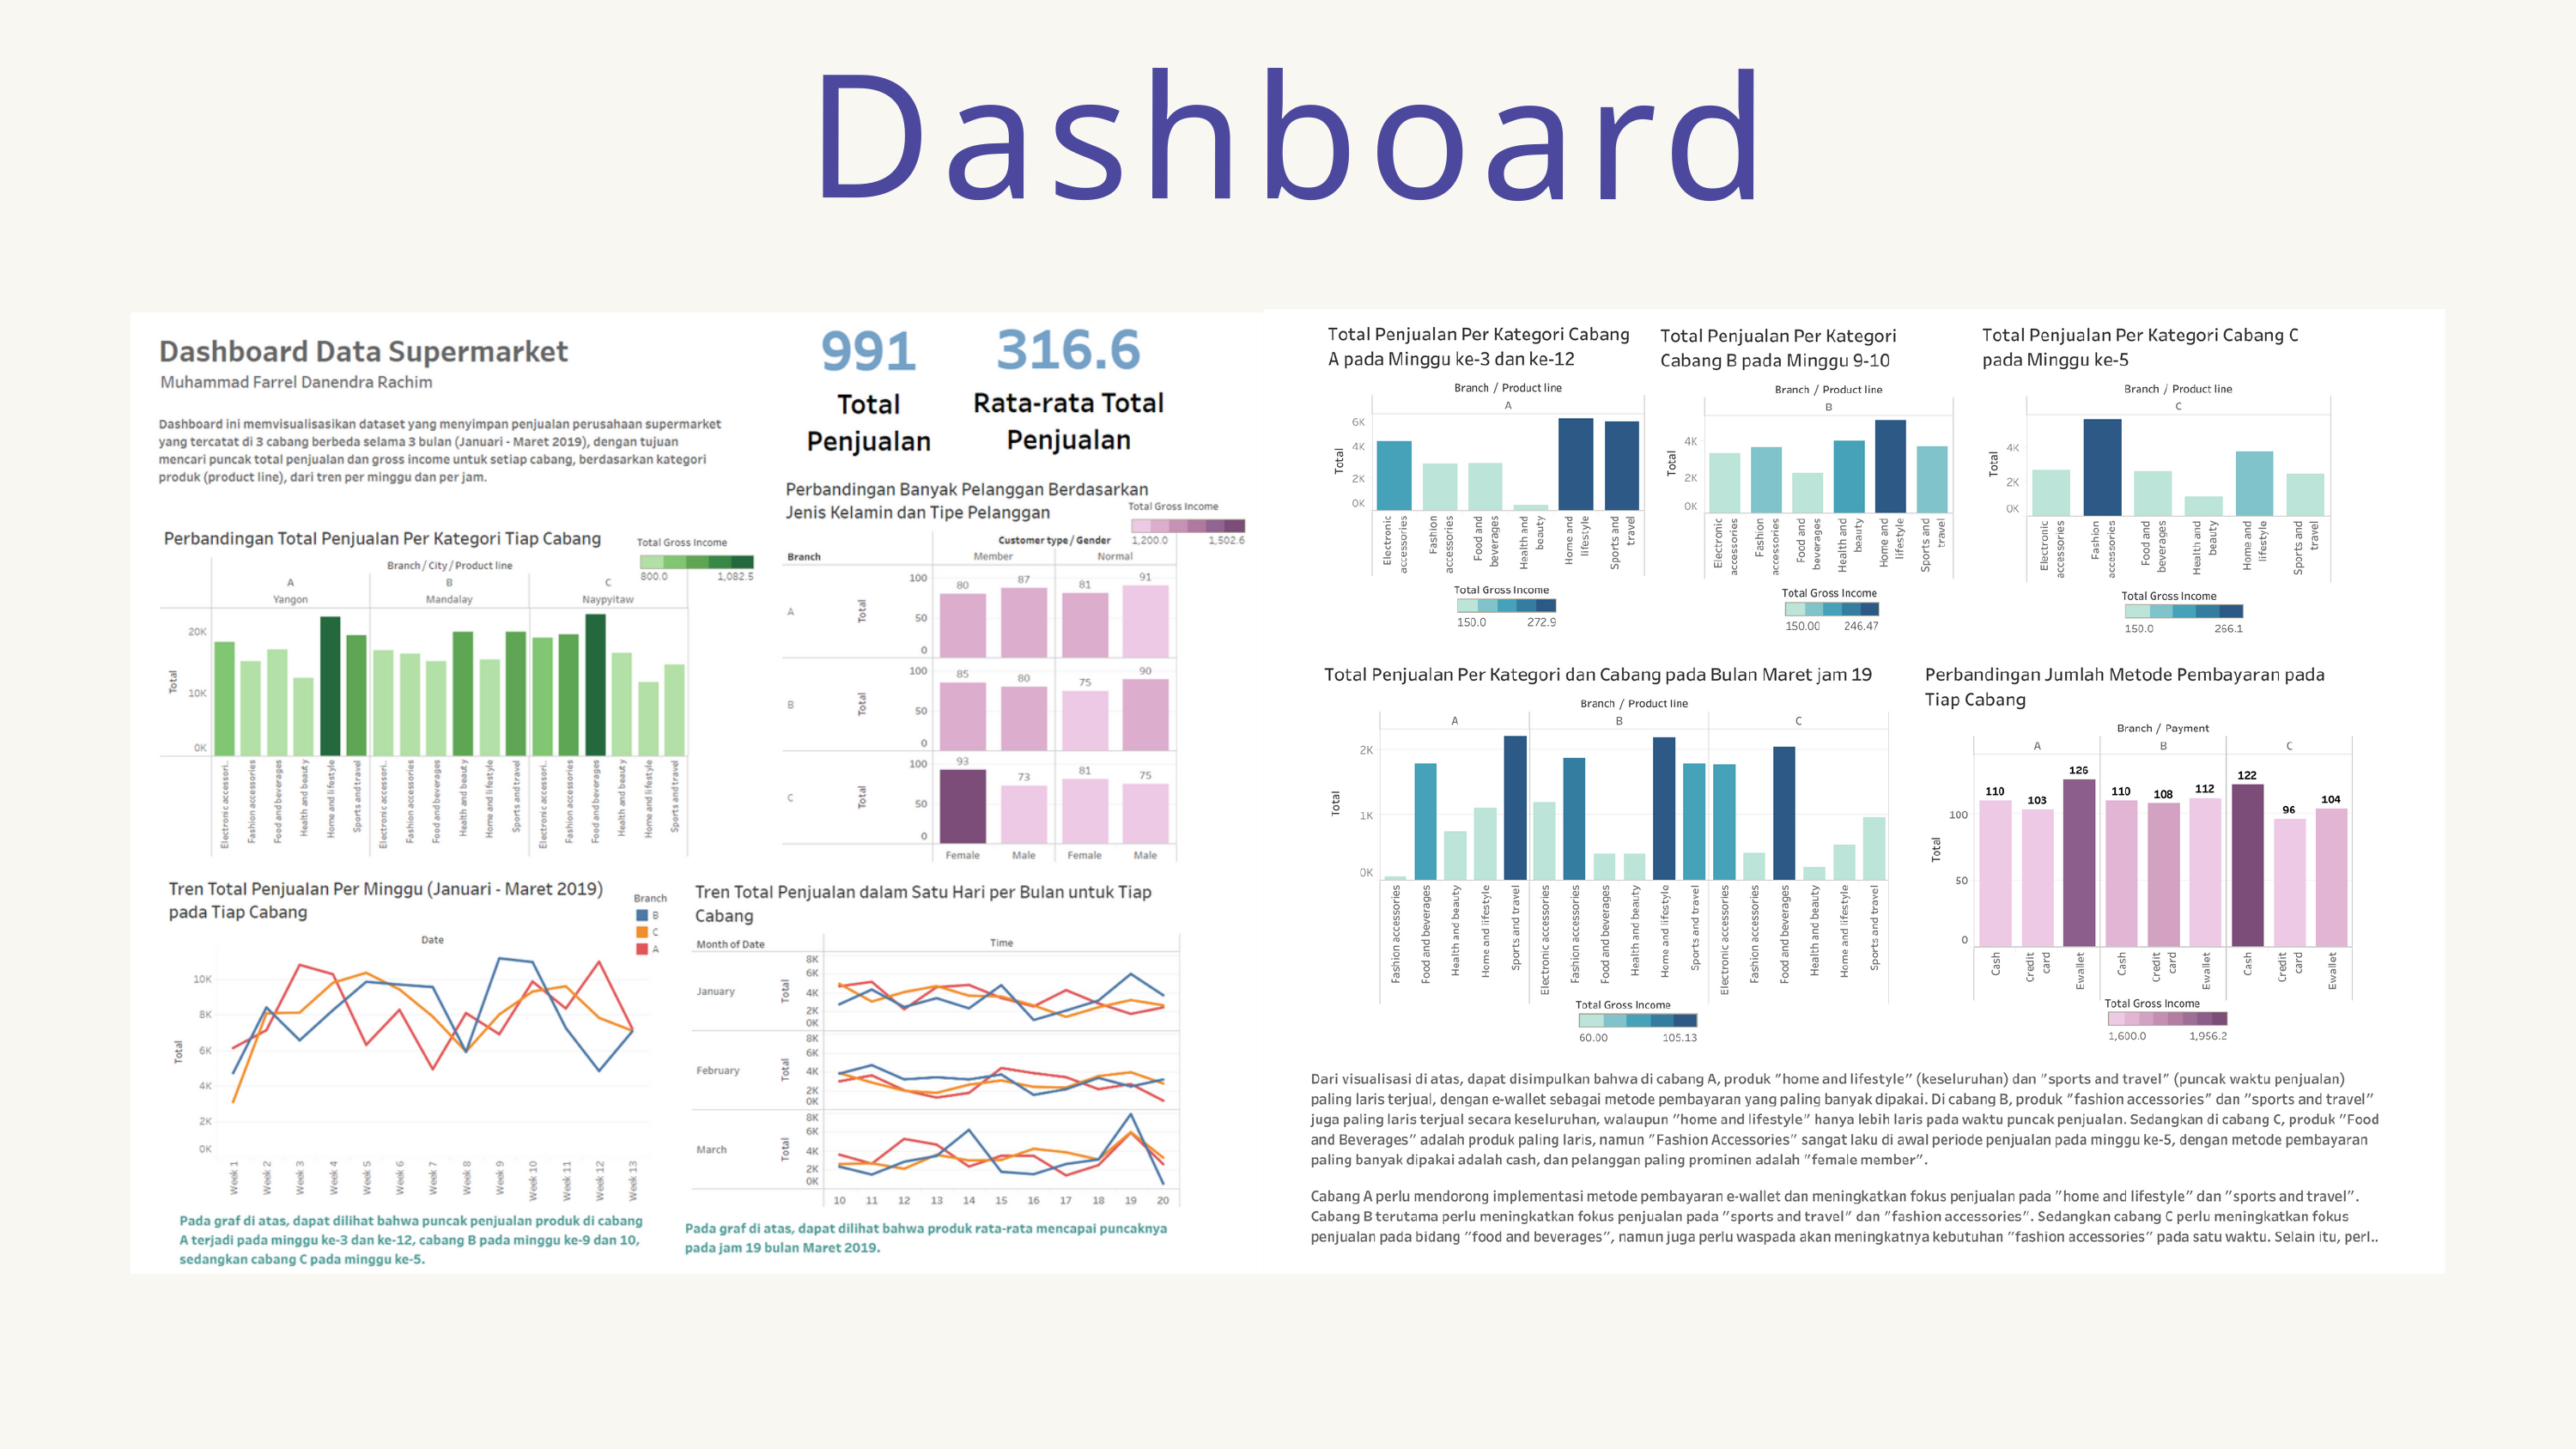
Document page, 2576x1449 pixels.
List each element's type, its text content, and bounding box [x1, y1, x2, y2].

text_box [131, 312, 1264, 1275]
text_box Dashboard [629, 60, 1947, 235]
text_box [1263, 309, 2445, 1275]
